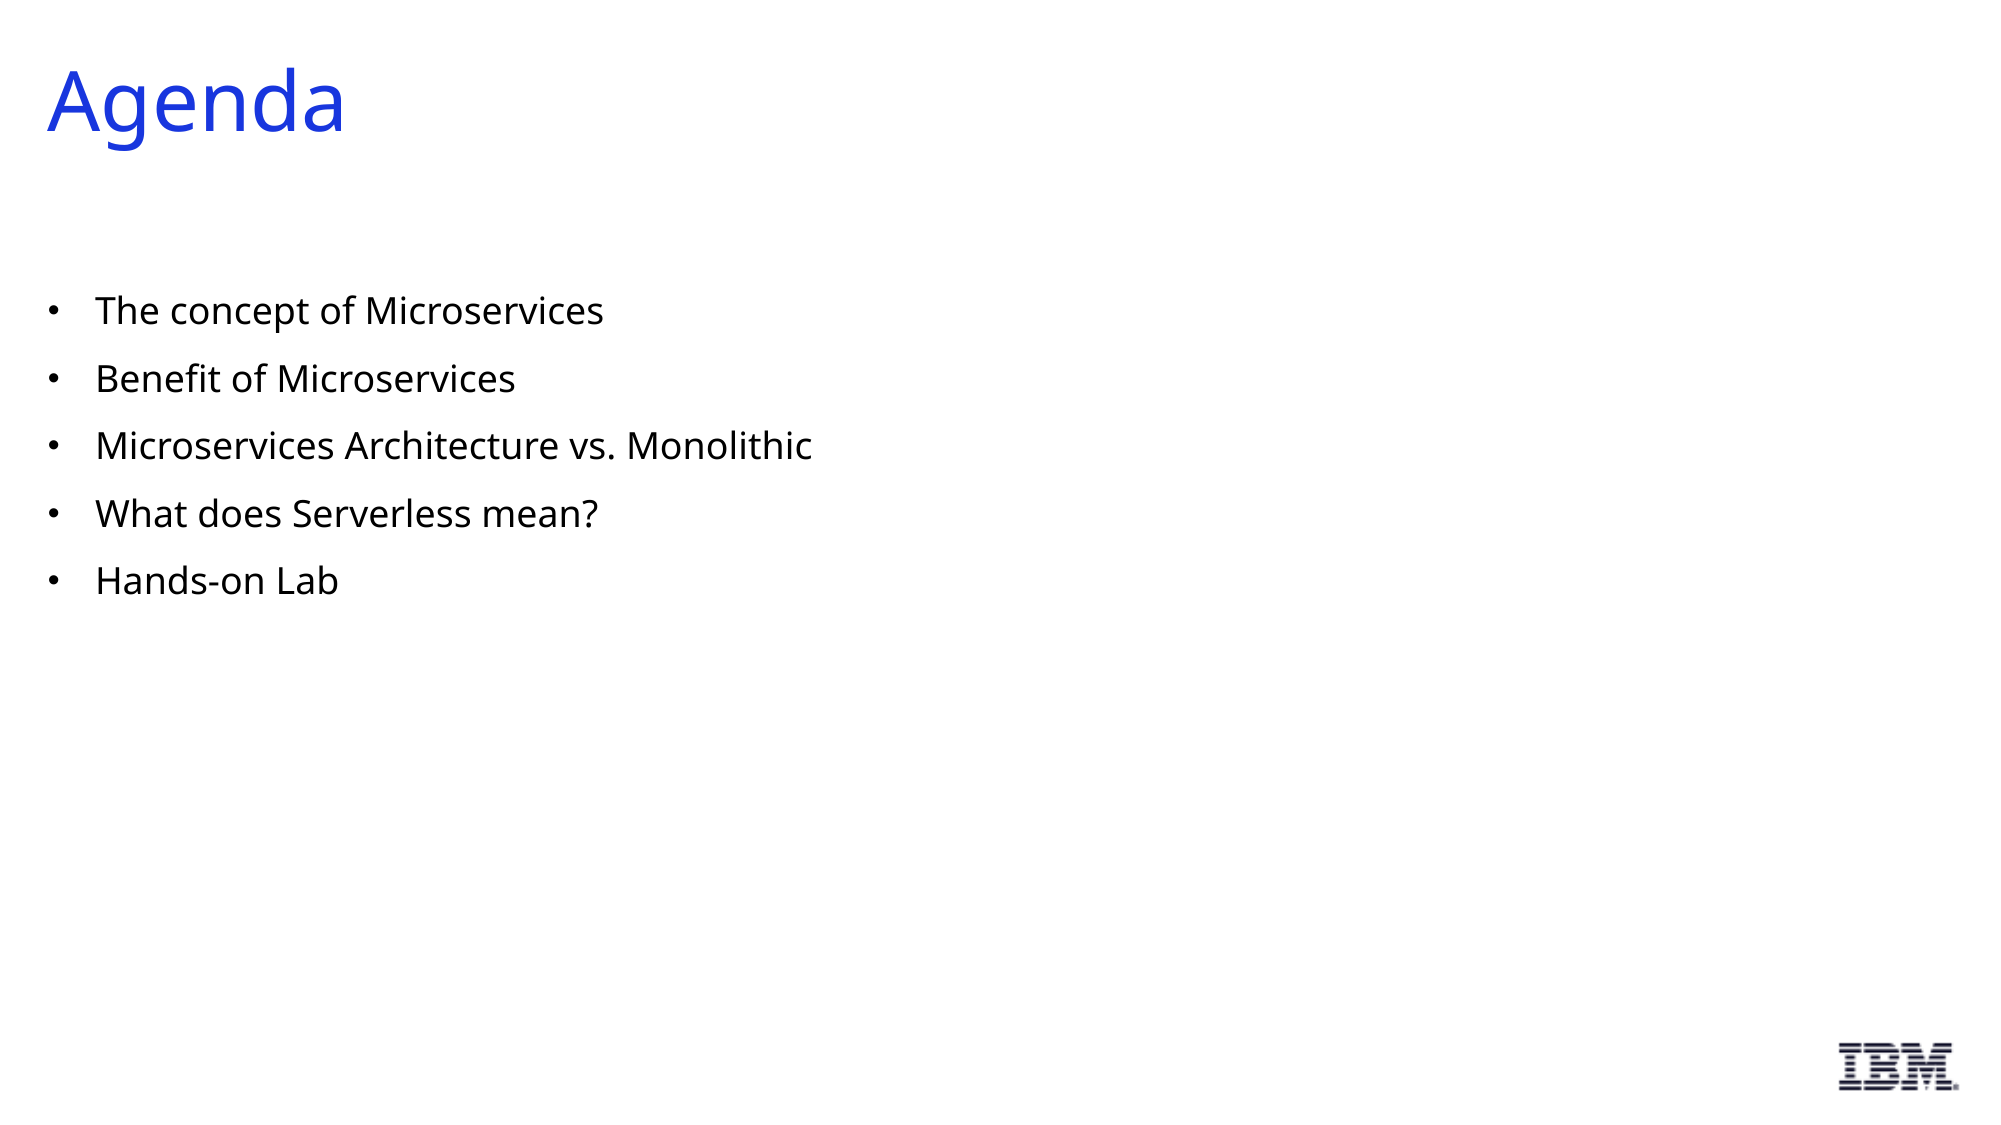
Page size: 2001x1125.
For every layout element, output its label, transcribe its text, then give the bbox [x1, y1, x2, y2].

list The concept of Microservices Benefit of Microservices Microservices Architecture vs. Monolithic What does Serverless mean? Hands-on Lab [47, 264, 1061, 975]
title Agenda [47, 81, 670, 183]
picture [1834, 1038, 1965, 1098]
